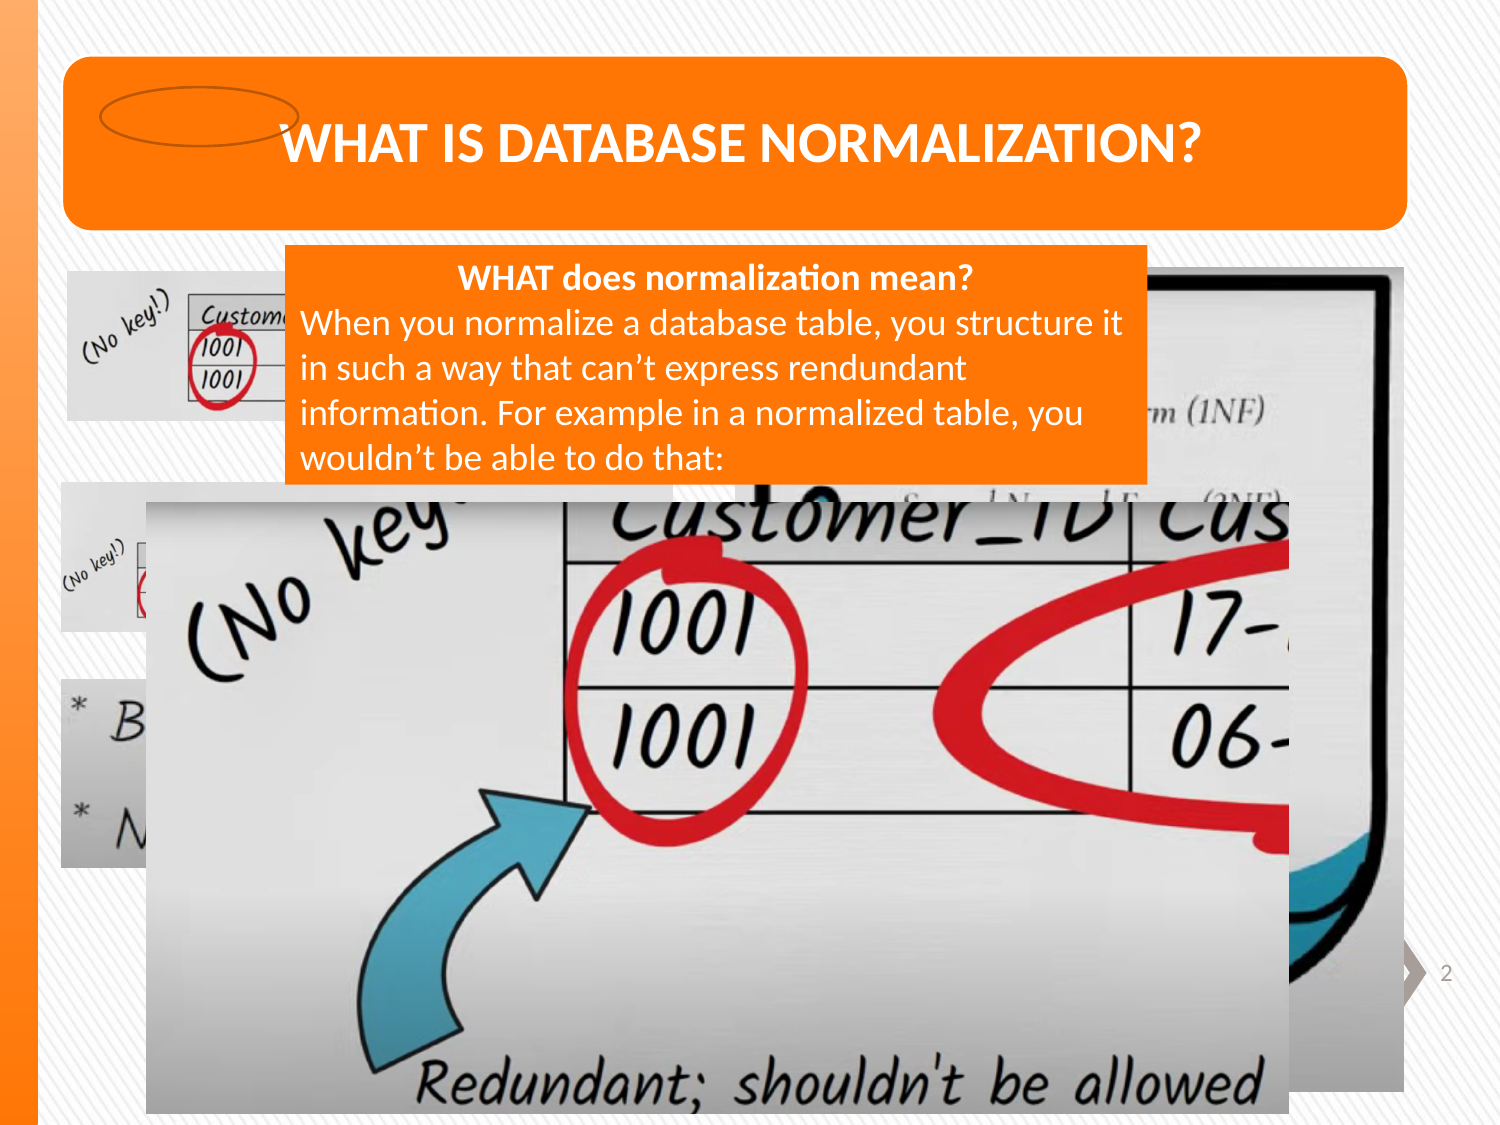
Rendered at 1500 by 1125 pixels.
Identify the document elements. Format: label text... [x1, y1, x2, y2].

picture [37, 0, 1500, 1125]
slide_number 2 [1425, 941, 1488, 1002]
text_box WHAT does normalization mean? When you normalize a database table, you structure it in such a way that can’t express rendundant information. For example in a normalized table, you wouldn’t be able to do that: [285, 245, 1148, 485]
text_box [61, 55, 1409, 232]
